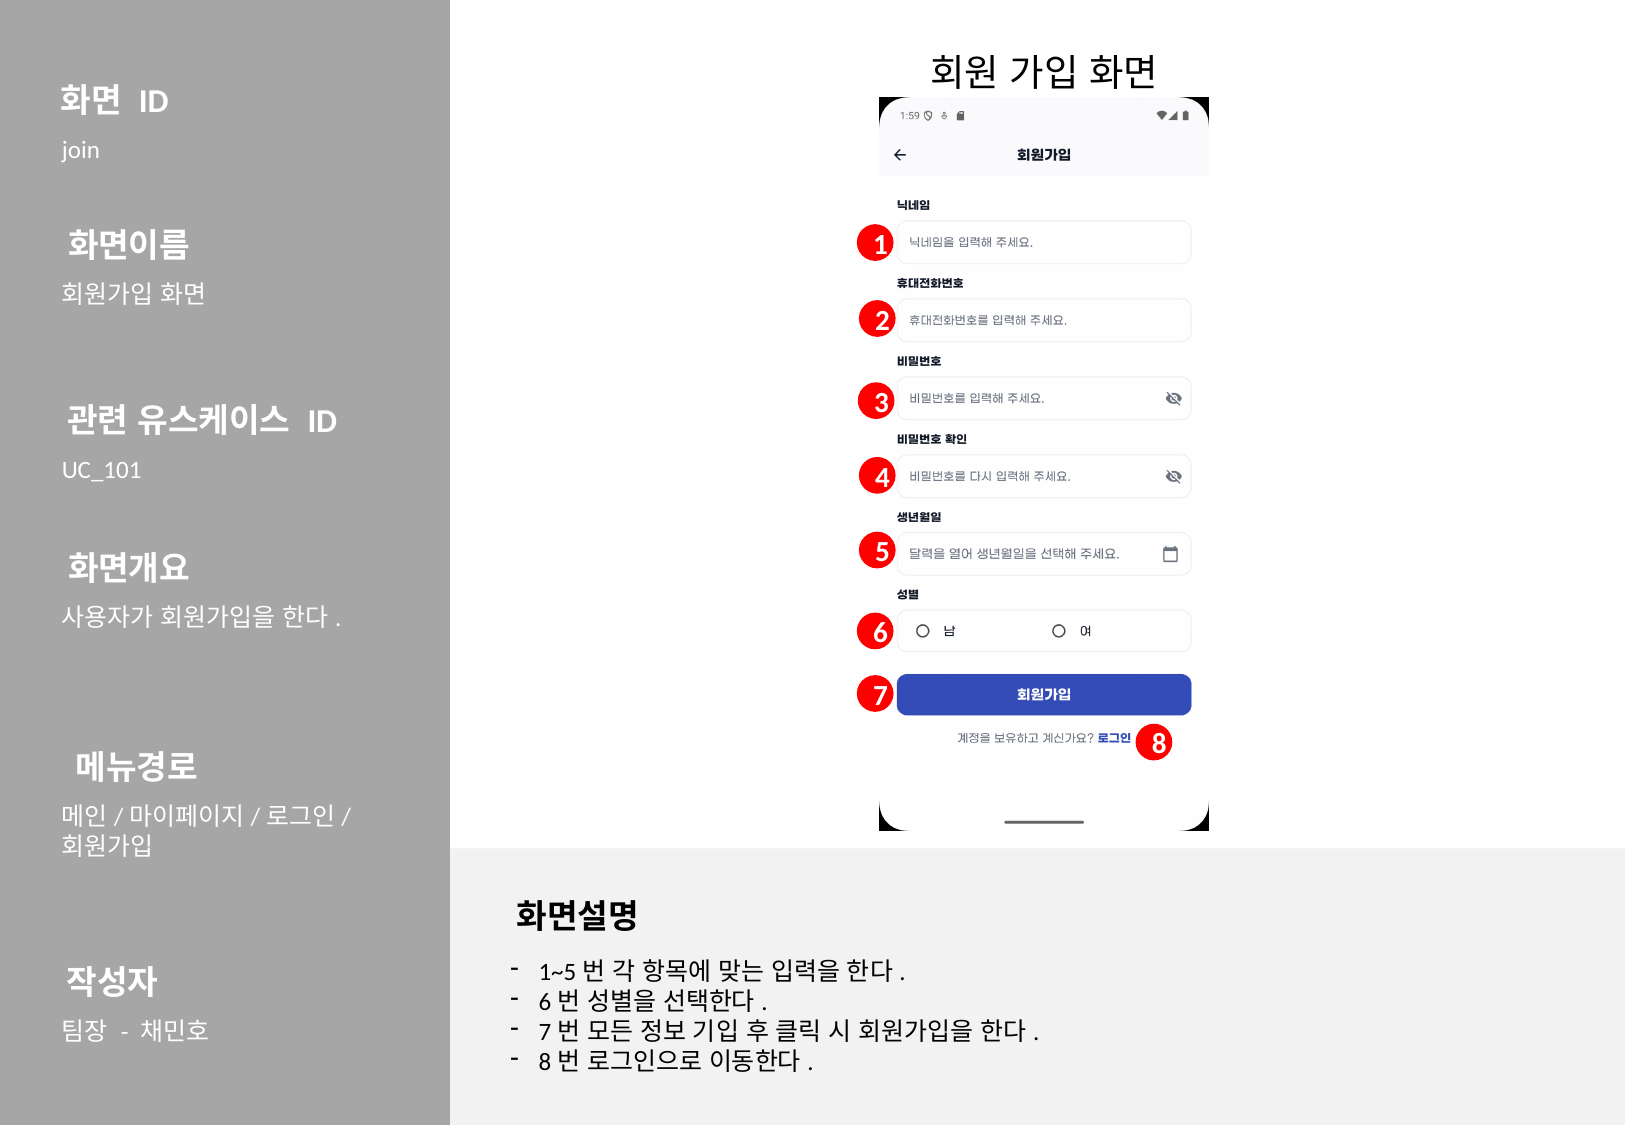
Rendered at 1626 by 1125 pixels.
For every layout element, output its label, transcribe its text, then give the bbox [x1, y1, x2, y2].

text_box [450, 848, 1625, 1125]
text_box 화면설명 [501, 887, 654, 943]
text_box [0, 0, 450, 1125]
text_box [46, 953, 404, 1055]
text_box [46, 539, 404, 640]
text_box 1~5번 각 항목에 맞는 입력을 한다. 6번 성별을 선택한다. 7번 모든 정보 기입 후 클릭 시 회원가입을 한다. 8번 로그인으로 이동한다. [495, 948, 1593, 1084]
text_box 회원 가입 화면 [915, 41, 1174, 96]
text_box 1 [856, 224, 878, 261]
text_box 5 [858, 531, 878, 569]
picture [878, 96, 1210, 832]
text_box 6 [856, 612, 878, 650]
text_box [46, 738, 437, 870]
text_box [46, 390, 404, 492]
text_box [46, 215, 404, 317]
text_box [46, 70, 404, 172]
text_box 2 [858, 300, 878, 337]
text_box 4 [858, 456, 878, 494]
text_box 7 [856, 675, 878, 712]
text_box 3 [857, 382, 878, 419]
